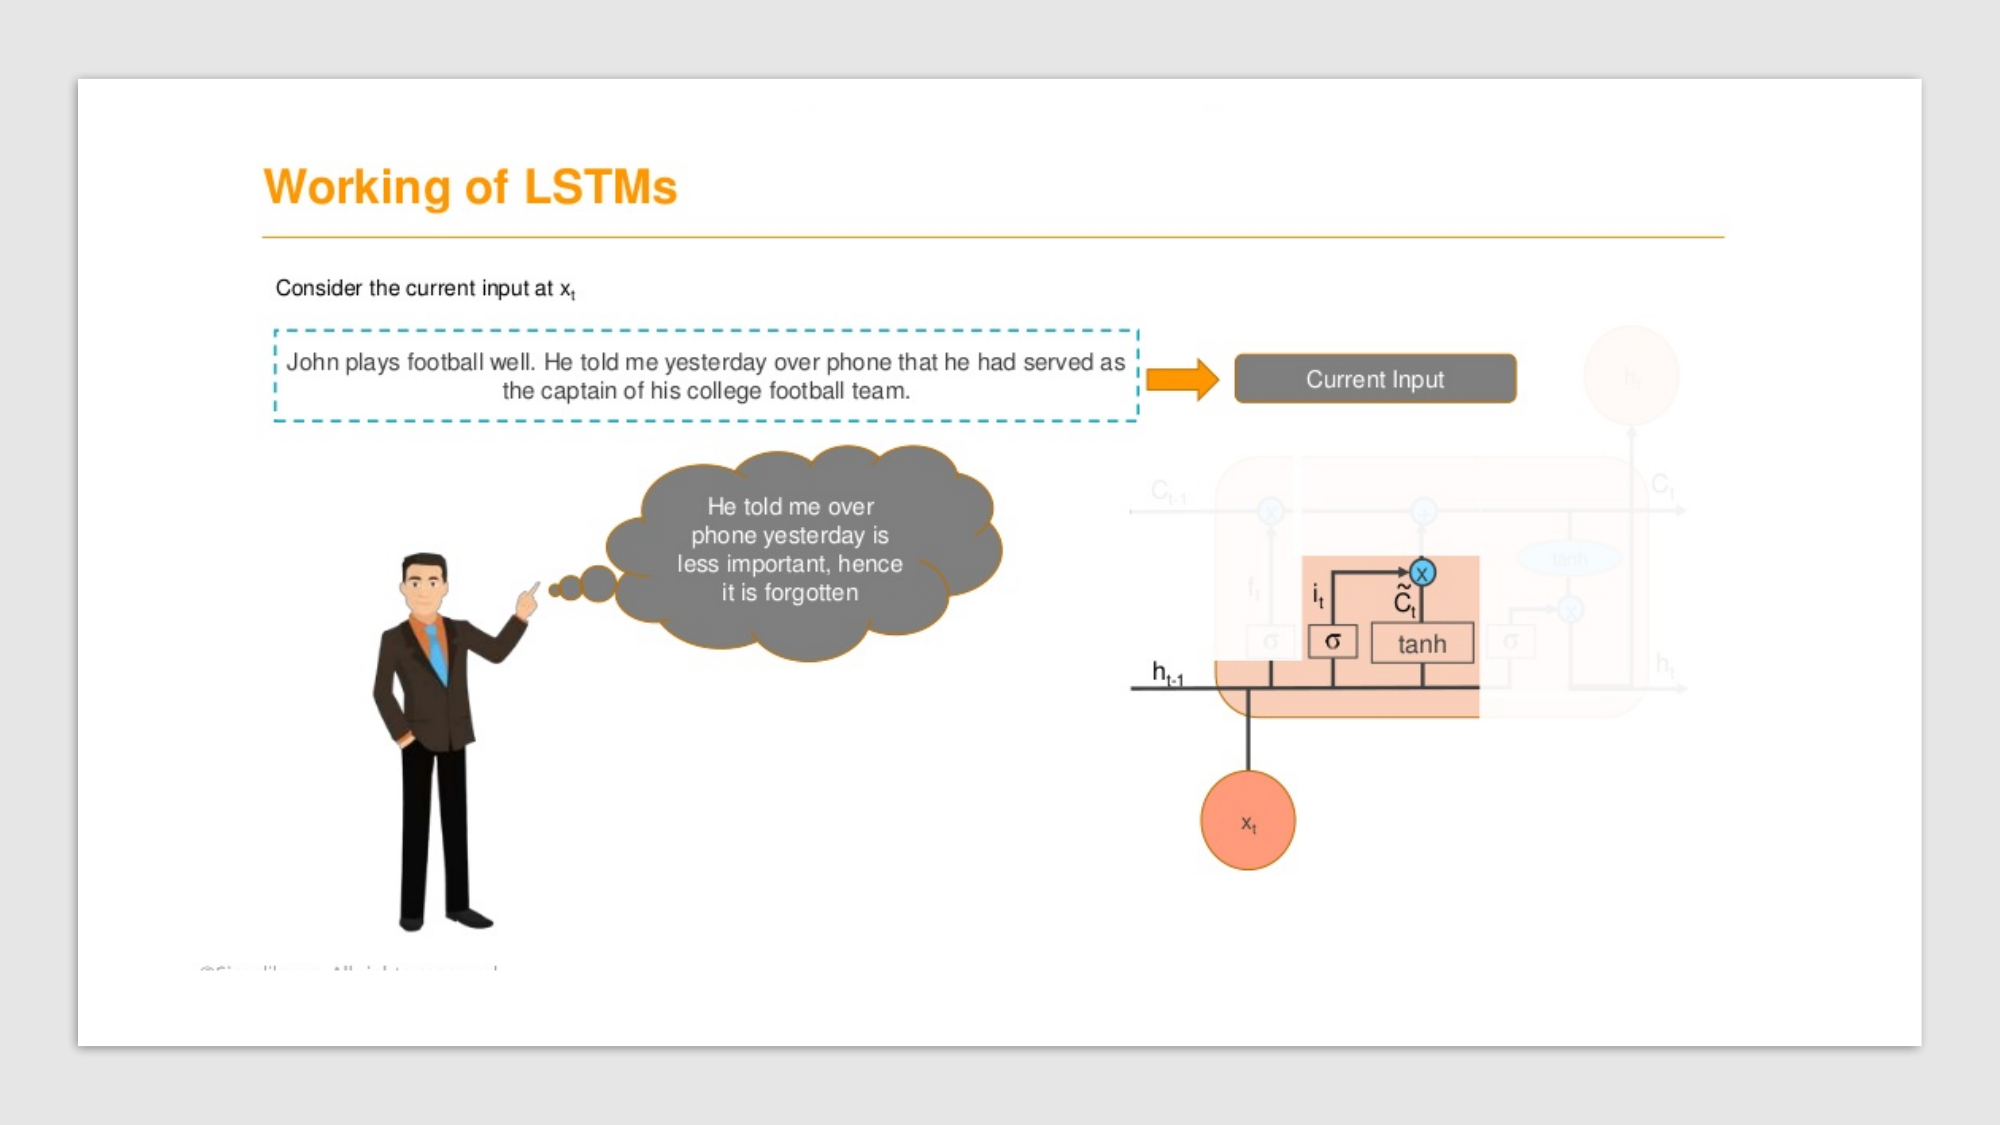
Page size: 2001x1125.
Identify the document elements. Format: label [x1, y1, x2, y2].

text_box [77, 78, 1923, 1047]
text_box [0, 0, 2000, 1125]
picture [187, 105, 1813, 1020]
